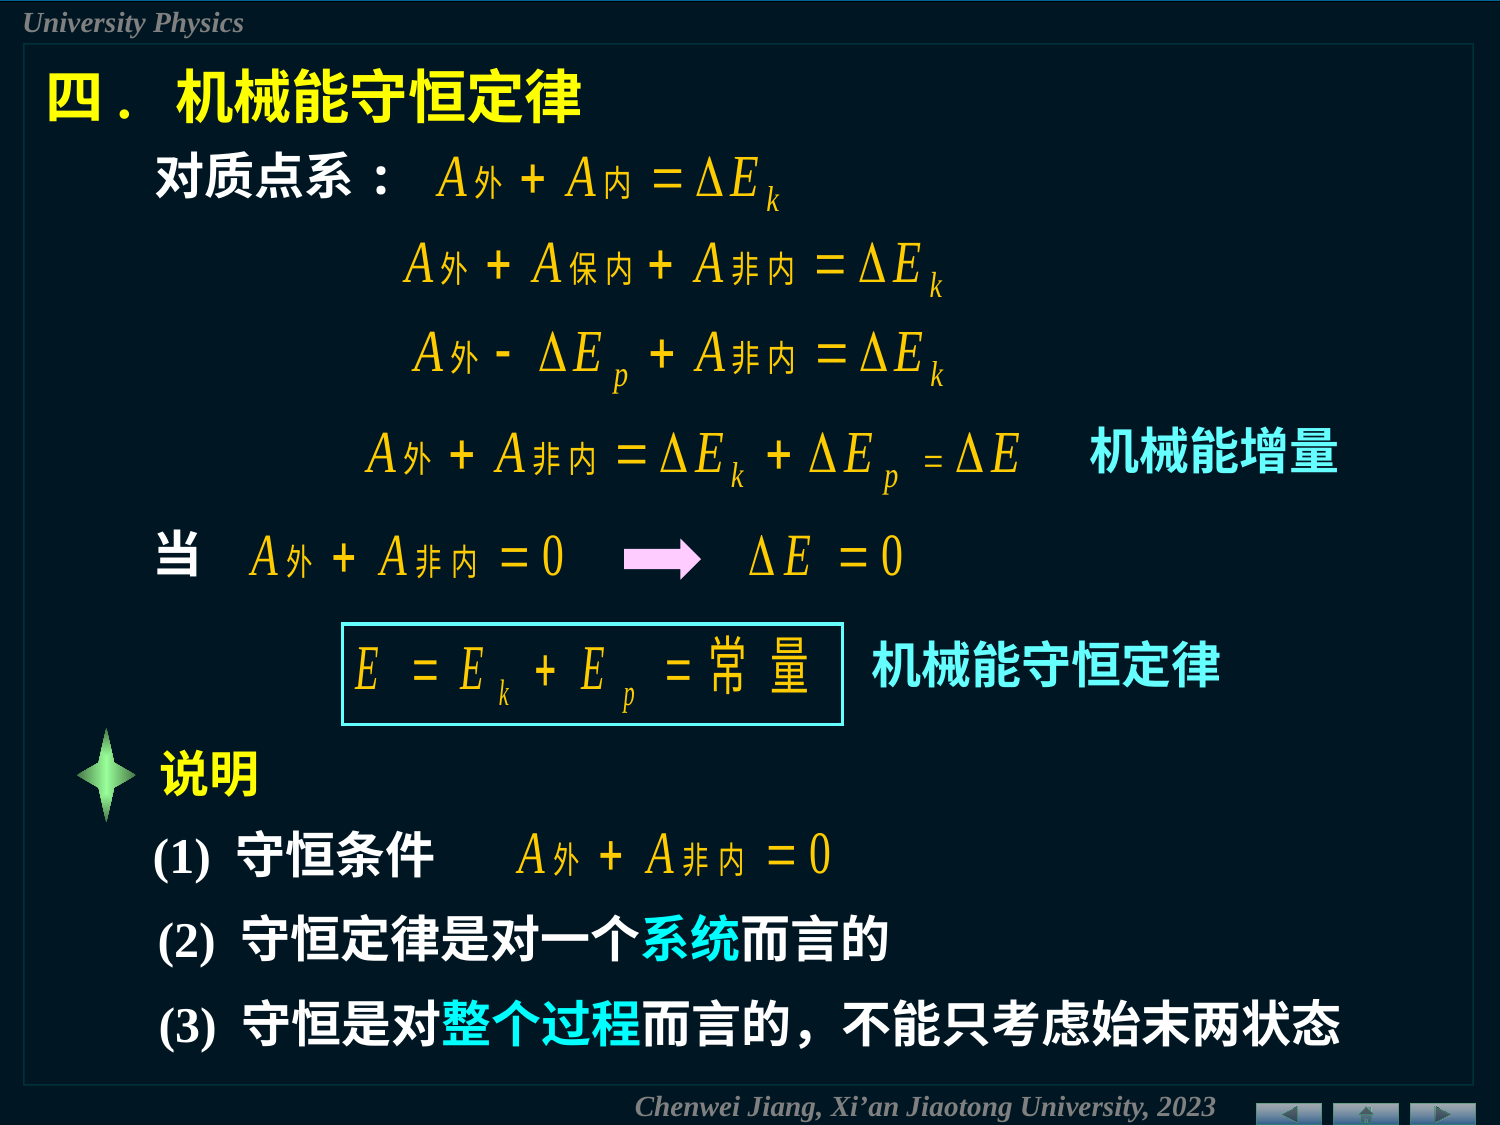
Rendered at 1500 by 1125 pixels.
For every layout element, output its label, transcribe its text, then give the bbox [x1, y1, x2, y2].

text_box [76, 727, 136, 823]
text_box 机械能增量 [1074, 411, 1412, 487]
text_box 机械能守恒定律 [856, 626, 1236, 702]
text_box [396, 231, 951, 303]
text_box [344, 625, 841, 723]
text_box 说明 [144, 735, 274, 811]
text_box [359, 421, 1032, 499]
text_box (3) 守恒是对整个过程而言的，不能只考虑始末两状态 [143, 984, 1357, 1060]
text_box [624, 540, 700, 578]
text_box 四. 机械能守恒定律 [30, 52, 784, 138]
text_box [430, 145, 788, 217]
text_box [744, 527, 912, 581]
text_box 对质点系: [140, 137, 573, 212]
text_box (2) 守恒定律是对一个系统而言的 [142, 900, 906, 975]
text_box (1) 守恒条件 [137, 816, 451, 892]
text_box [242, 527, 573, 583]
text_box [406, 319, 951, 398]
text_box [510, 825, 840, 881]
text_box 当 [137, 515, 325, 591]
